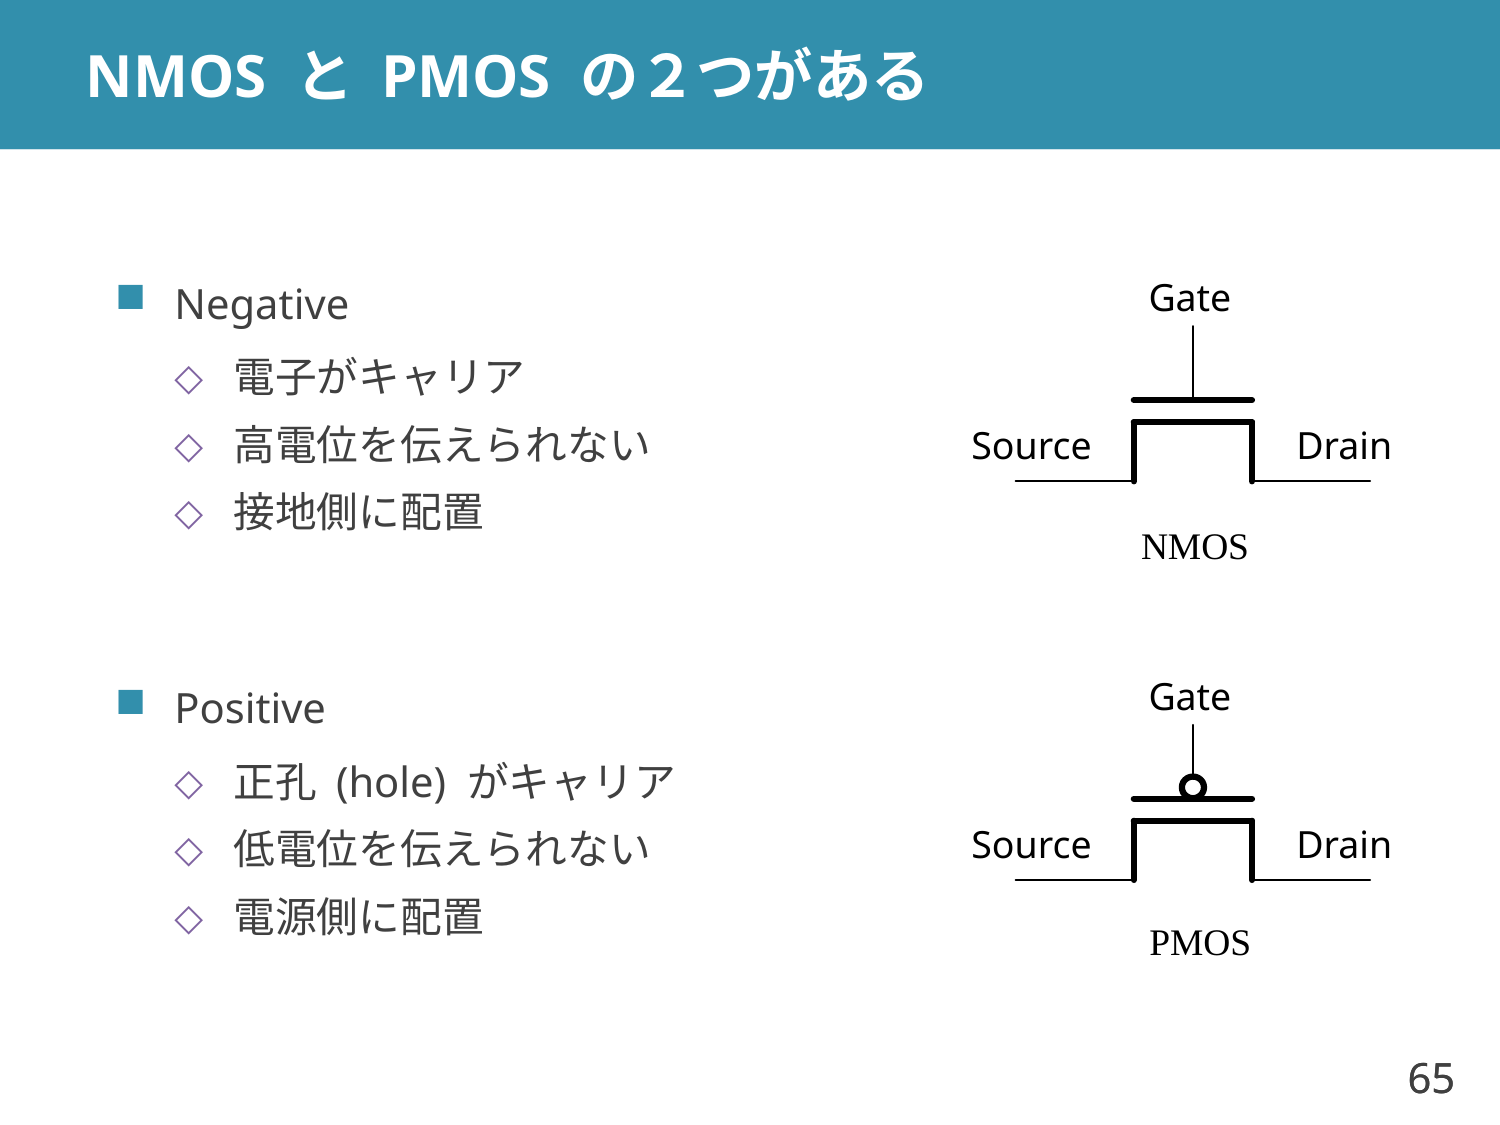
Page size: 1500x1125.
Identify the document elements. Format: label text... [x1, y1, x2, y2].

text_box Drain [1374, 813, 1400, 873]
text_box Drain [1374, 414, 1400, 474]
text_box Gate [1133, 267, 1253, 324]
text_box Gate [1133, 665, 1253, 723]
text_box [1015, 724, 1371, 968]
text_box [1015, 325, 1371, 571]
title NMOS と PMOS の２つがある [70, 0, 1500, 150]
text_box Source [956, 813, 1010, 873]
text_box Source [956, 414, 1010, 474]
list Negative 電子がキャリア 高電位を伝えられない 接地側に配置 Positive 正孔 (hole) がキャリア 低電位を伝えられない 電源側に配置 [100, 178, 1459, 1036]
